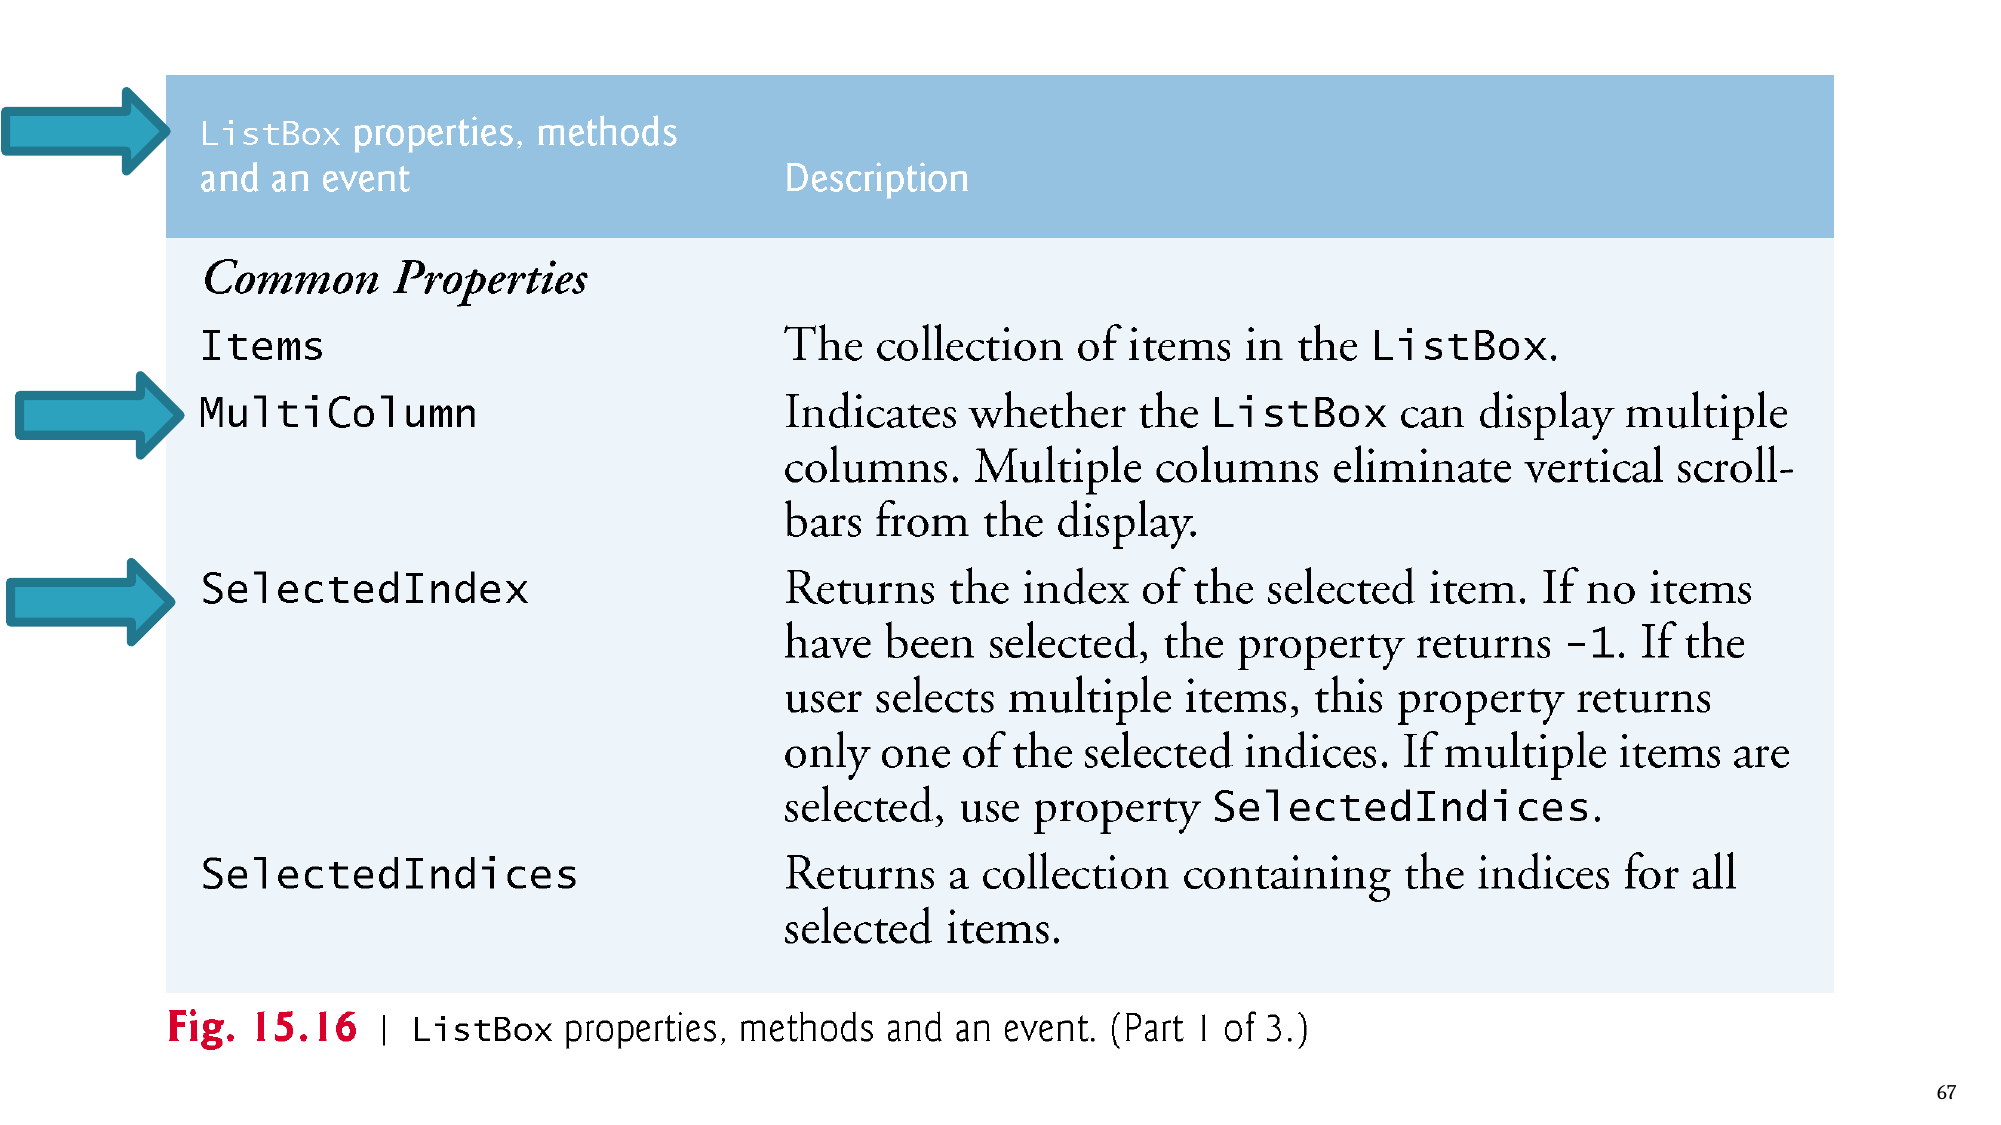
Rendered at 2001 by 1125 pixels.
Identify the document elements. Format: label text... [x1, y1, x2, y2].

text_box [6, 577, 83, 627]
picture [90, 0, 1909, 1125]
slide_number 67 [1914, 1051, 1972, 1112]
text_box [1, 106, 83, 156]
text_box [15, 390, 83, 440]
